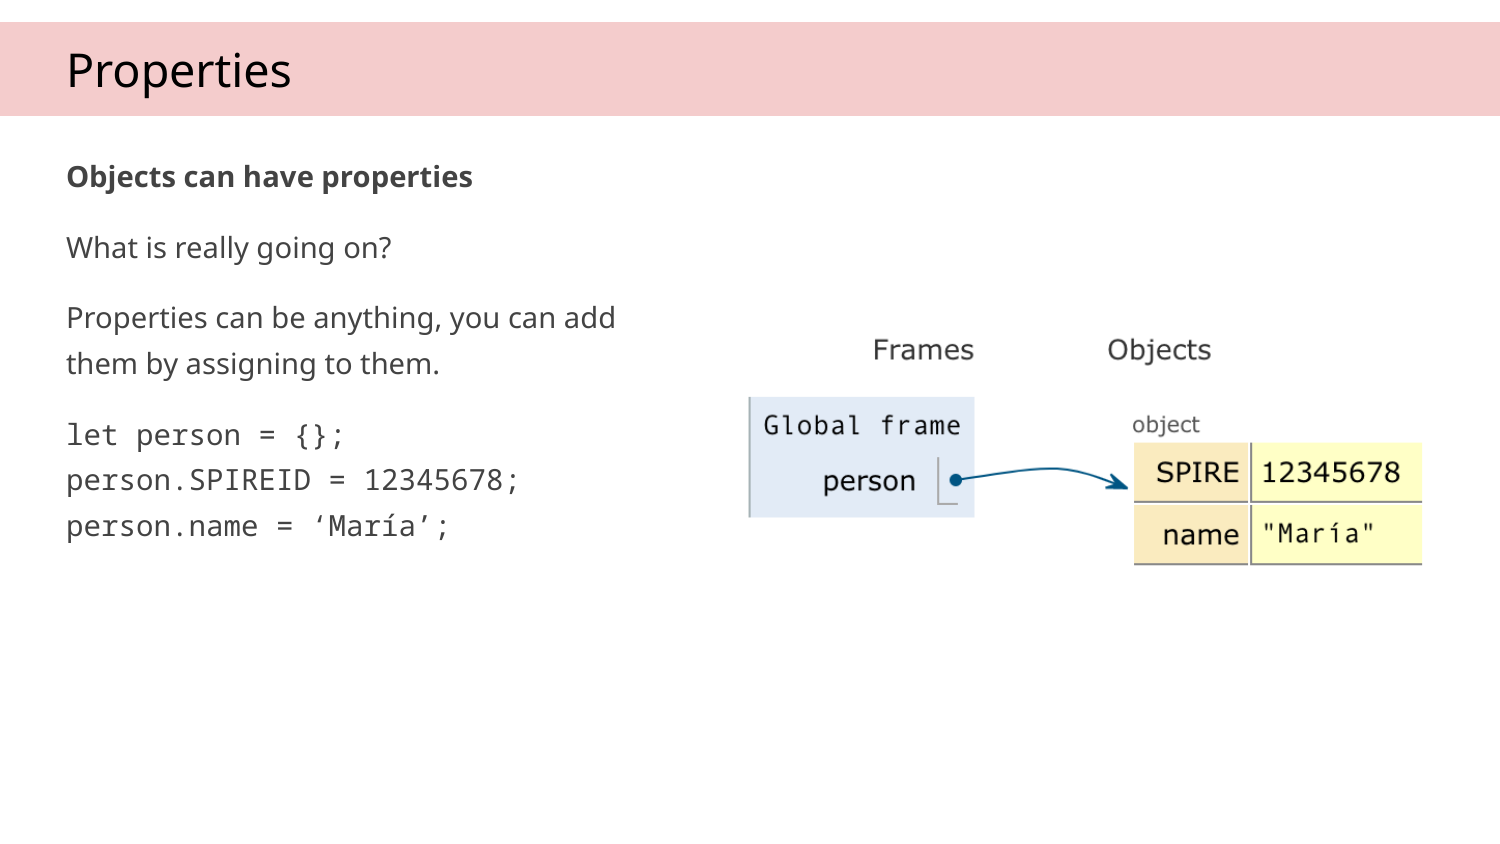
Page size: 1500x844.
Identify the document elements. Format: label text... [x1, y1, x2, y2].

list Objects can have properties What is really going on? Properties can be anything, you can add them by assigning to them. let person = {}; person.SPIREID = 12345678; person.name = ‘María’; [51, 135, 708, 765]
title Properties [51, 22, 1449, 116]
picture [731, 320, 1447, 585]
